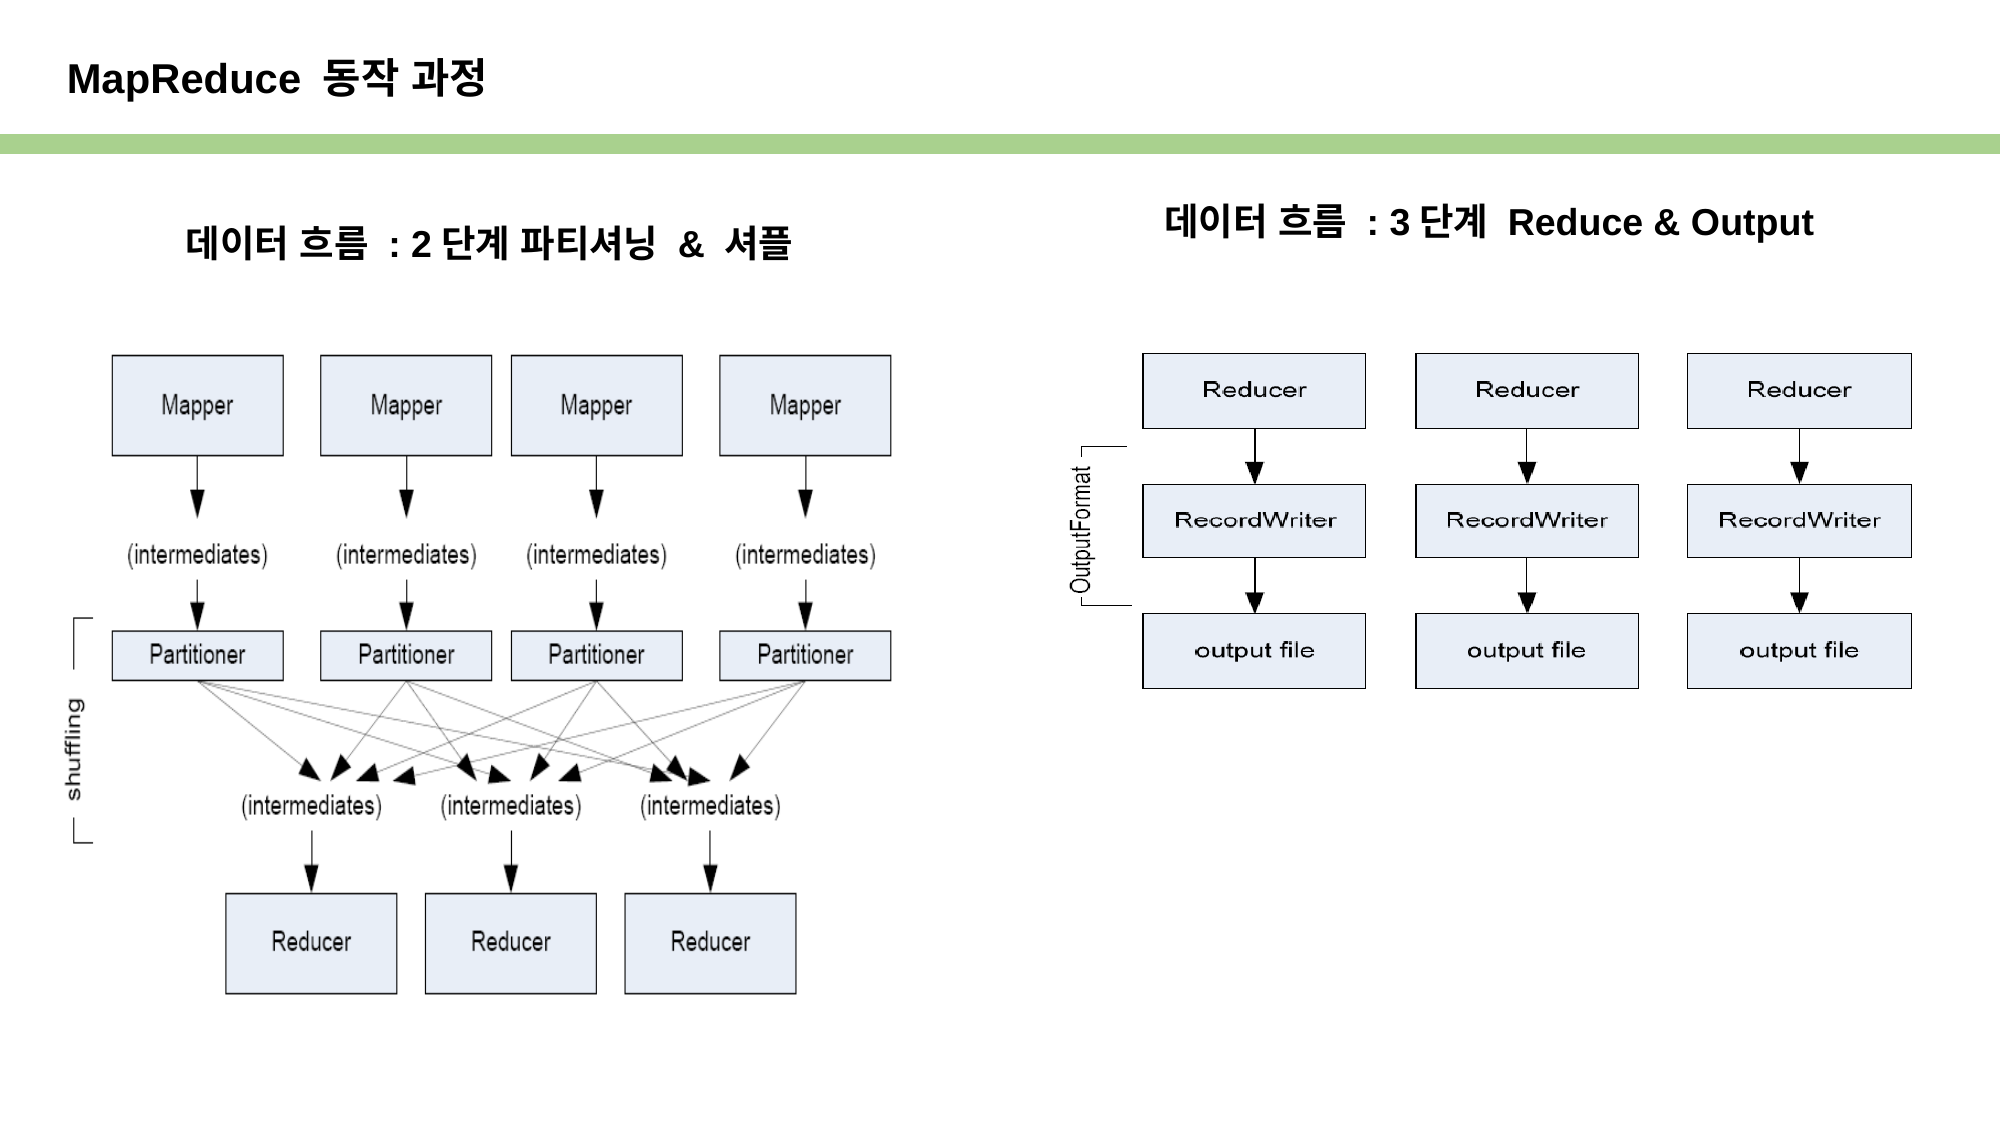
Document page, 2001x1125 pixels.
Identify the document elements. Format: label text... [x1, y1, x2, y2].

text_box 데이터 흐름 : 2단계 파티셔닝 & 셔플 [34, 212, 945, 273]
picture [1058, 342, 1945, 724]
text_box MapReduce 동작 과정 [51, 50, 1238, 121]
text_box 데이터 흐름 : 3단계 Reduce & Output [1034, 190, 1945, 251]
picture [60, 342, 898, 999]
